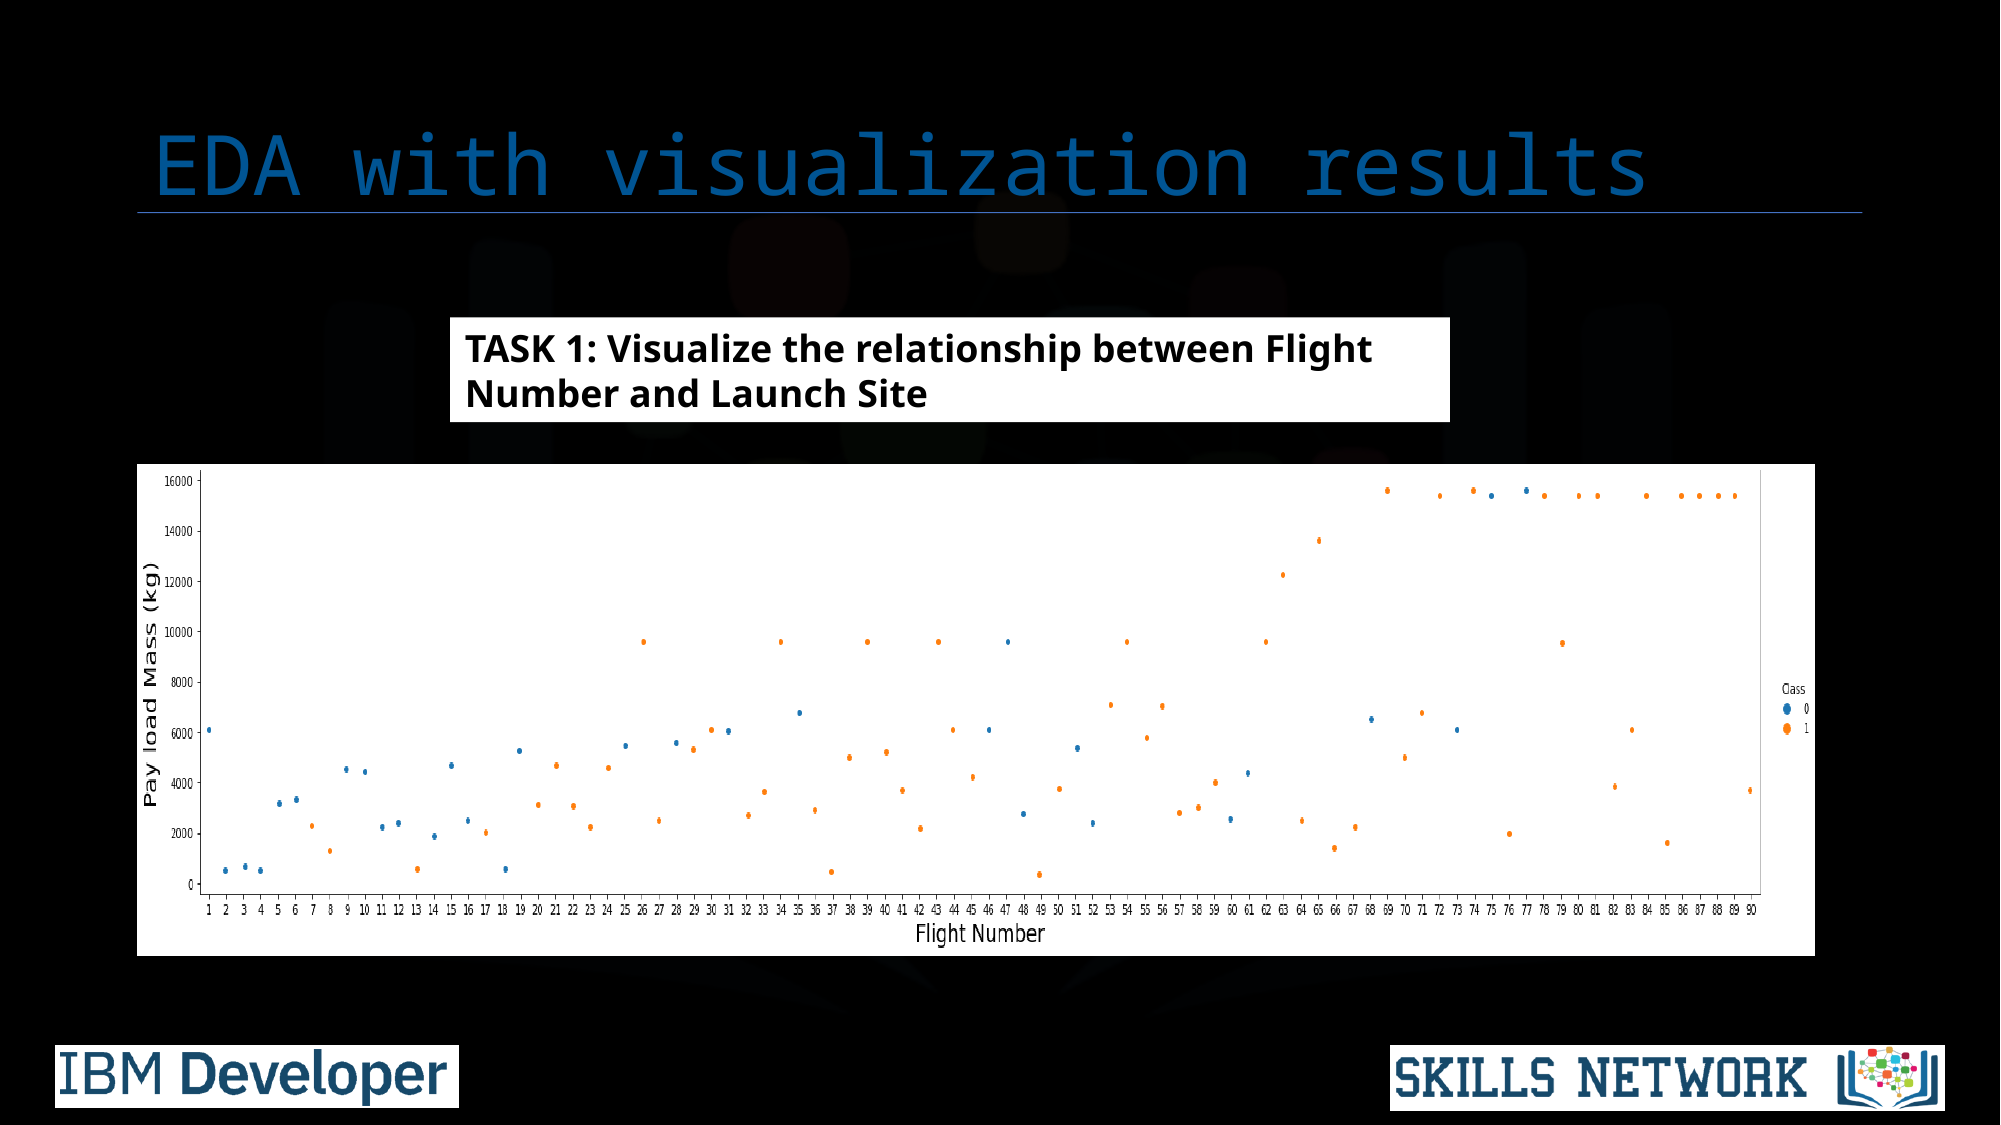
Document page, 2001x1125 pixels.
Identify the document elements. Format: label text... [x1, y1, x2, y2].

picture [55, 1045, 459, 1108]
picture [1390, 1045, 1945, 1111]
text_box TASK 1: Visualize the relationship between Flight Number and Launch Site [450, 317, 1450, 423]
title EDA with visualization results [137, 59, 1863, 278]
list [137, 463, 1816, 957]
